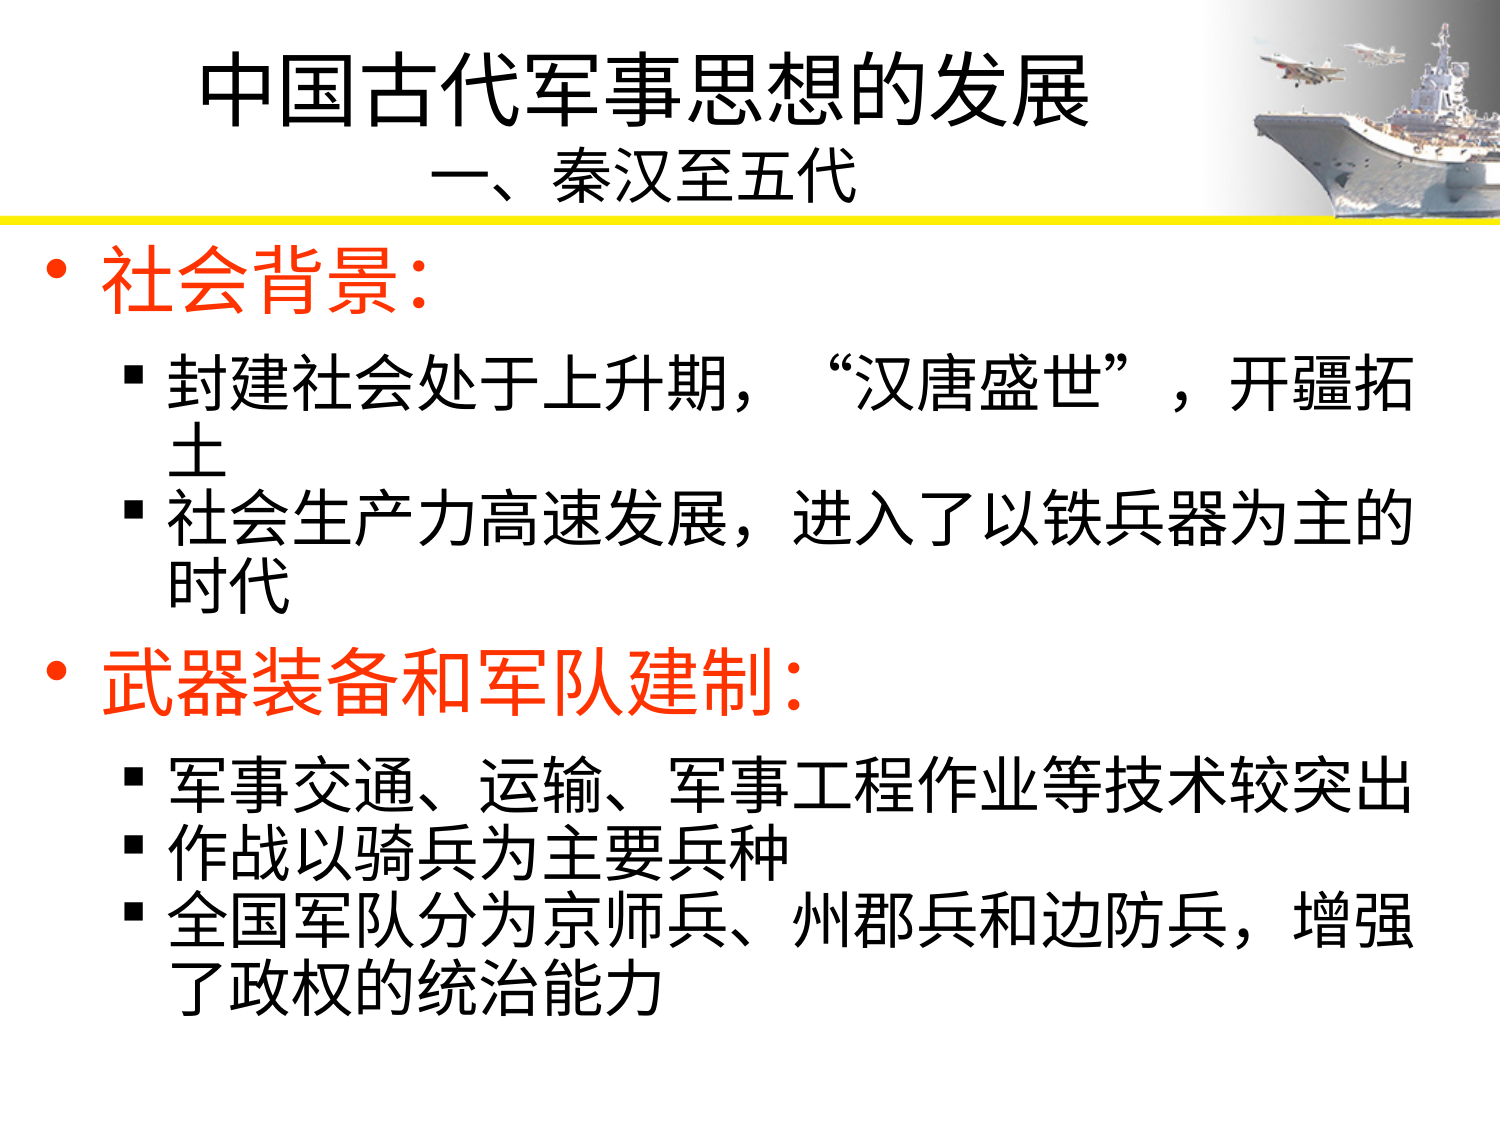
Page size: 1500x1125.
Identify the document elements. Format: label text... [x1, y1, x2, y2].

list 社会背景： 封建社会处于上升期，“汉唐盛世”，开疆拓土 社会生产力高速发展，进入了以铁兵器为主的时代 武器装备和军队建制： 军事交通、运输、军事工程作业等技术较突出 作战以骑兵为主要兵种 全国军队分为京师兵、州郡兵和边防兵，增强了政权的统治能力 [29, 243, 1460, 1071]
picture [0, 0, 1500, 225]
title 中国古代军事思想的发展 一、秦汉至五代 [29, 30, 1259, 219]
